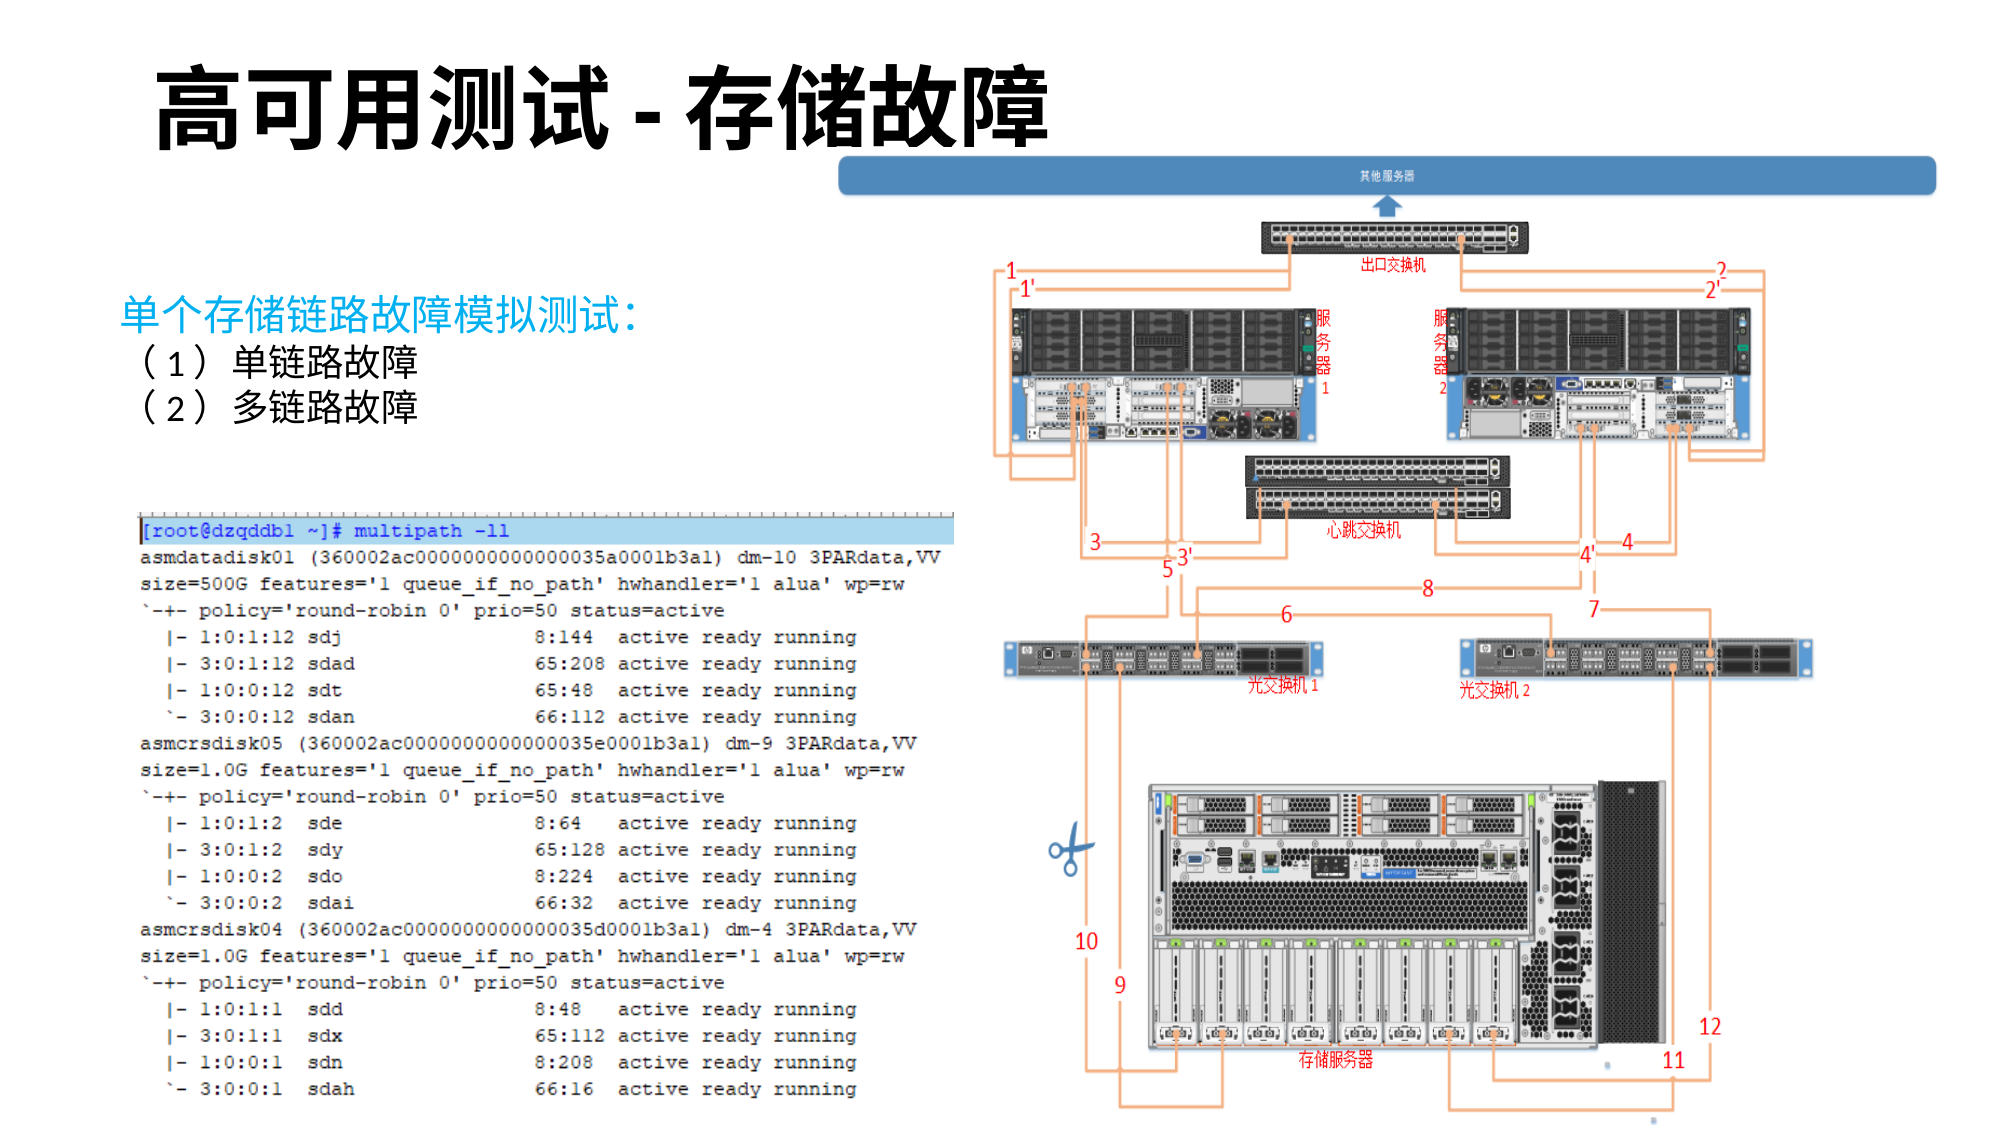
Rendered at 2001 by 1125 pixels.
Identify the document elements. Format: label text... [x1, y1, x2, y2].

title 高可用测试-存储故障 [137, 3, 1863, 222]
picture [137, 147, 2000, 1125]
text_box 单个存储链路故障模拟测试： （1）单链路故障 （2）多链路故障 [104, 281, 771, 482]
